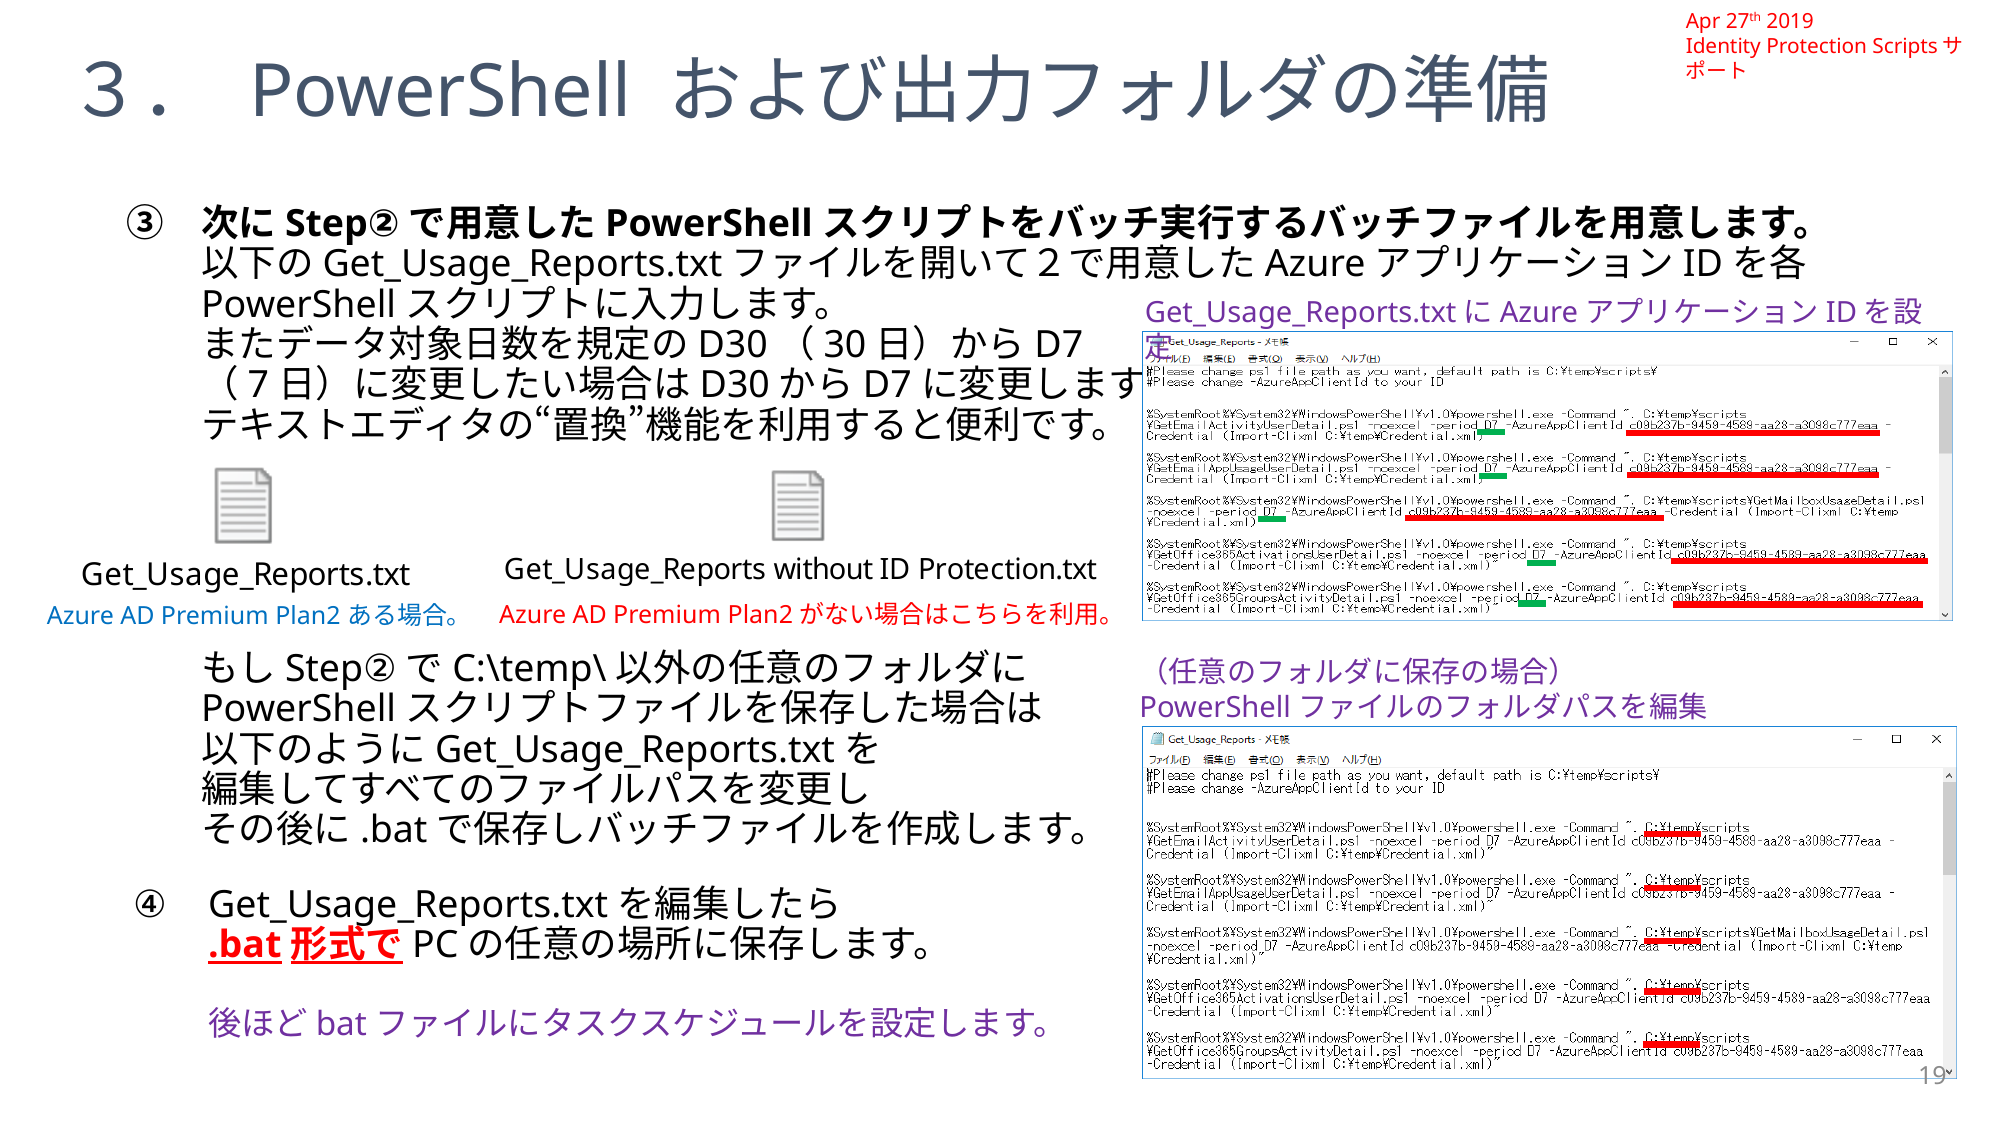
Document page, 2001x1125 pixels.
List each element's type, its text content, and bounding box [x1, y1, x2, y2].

text_box （任意のフォルダに保存の場合） PowerShellファイルのフォルダパスを編集 [1124, 645, 1959, 731]
text_box Apr 27th 2019 Identity Protection Scriptsサポート [1671, 0, 2000, 90]
text_box Azure AD Premium Plan2がない場合はこちらを利用。 [484, 597, 1119, 637]
text_box 次にStep②で用意したPowerShellスクリプトをバッチ実行するバッチファイルを用意します。 以下のGet_Usage_Reports.txtファイルを開いて２で用意したAzureアプリケーションIDを各PowerShellスクリプトに入力します。 またデータ対象日数を規定のD30（30日）からD7 （7日）に変更したい場合はD30からD7に変更します。 テキストエディタの“置換”機能を利用すると便利です。 もしStep②でC:\temp\以外の任意のフォルダに PowerShellスクリプトファイルを保存した場合は 以下のようにGet_Usage_Reports.txtを 編集してすべてのファイルパスを変更し その後に.batで保存しバッチファイルを作成します。 [96, 597, 1934, 875]
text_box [1142, 726, 1957, 1079]
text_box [448, 467, 1150, 597]
text_box Azure AD Premium Plan2ある場合。 [32, 592, 473, 637]
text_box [54, 464, 437, 605]
text_box Get_Usage_Reports.txtにAzureアプリケーションIDを設定 [1129, 286, 1964, 372]
text_box Get_Usage_Reports.txtを編集したら .bat形式でPCの任意の場所に保存します。 後ほどbatファイルにタスクスケジュールを設定します。 [103, 861, 1103, 1066]
text_box ３． PowerShell および出力フォルダの準備 [38, 29, 1789, 157]
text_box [1142, 331, 1953, 621]
text_box 次にStep②で用意したPowerShellスクリプトをバッチ実行するバッチファイルを用意します。 以下のGet_Usage_Reports.txtファイルを開いて２で用意したAzureアプリケーションIDを各PowerShellスクリプトに入力します。 またデータ対象日数を規定のD30（30日）からD7 （7日）に変更したい場合はD30からD7に変更します。 テキストエディタの“置換”機能を利用すると便利です。 もしStep②でC:\temp\以外の任意のフォルダに PowerShellスクリプトファイルを保存した場合は 以下のようにGet_Usage_Reports.txtを 編集してすべてのファイルパスを変更し その後に.batで保存しバッチファイルを作成します。 [96, 180, 1934, 592]
text_box 19 [1875, 1052, 1962, 1113]
